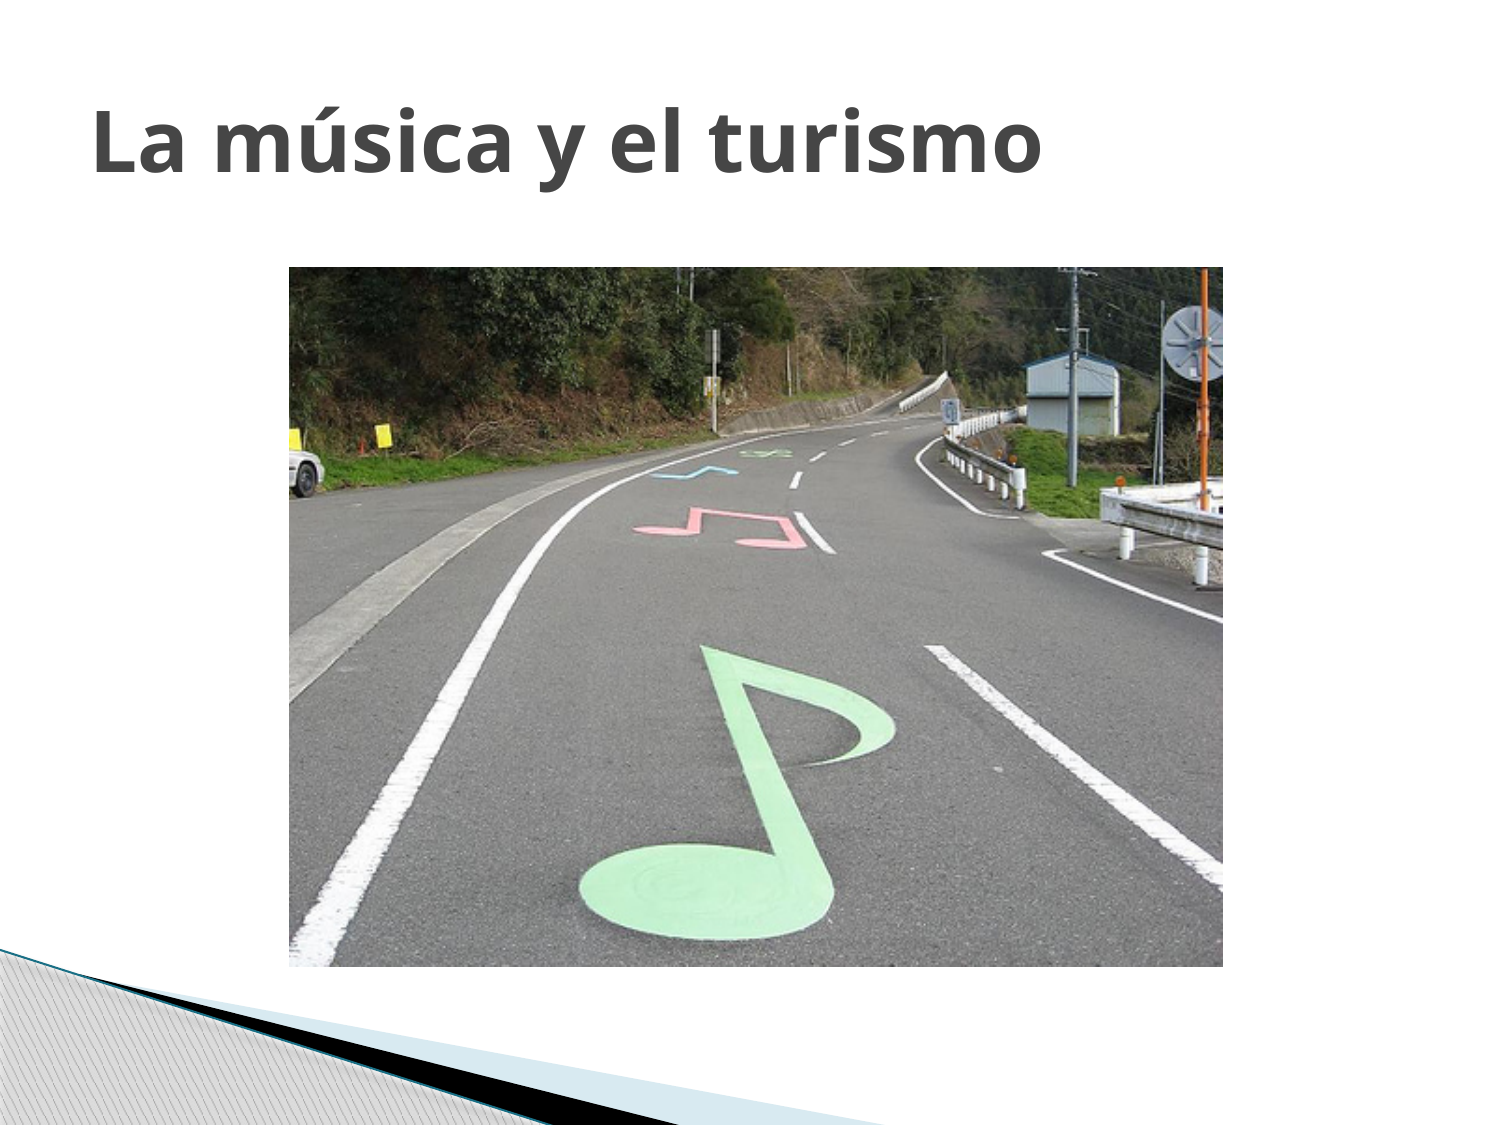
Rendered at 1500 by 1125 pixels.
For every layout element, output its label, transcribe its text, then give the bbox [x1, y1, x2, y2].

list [288, 266, 1223, 968]
title La música y el turismo [75, 45, 1425, 233]
